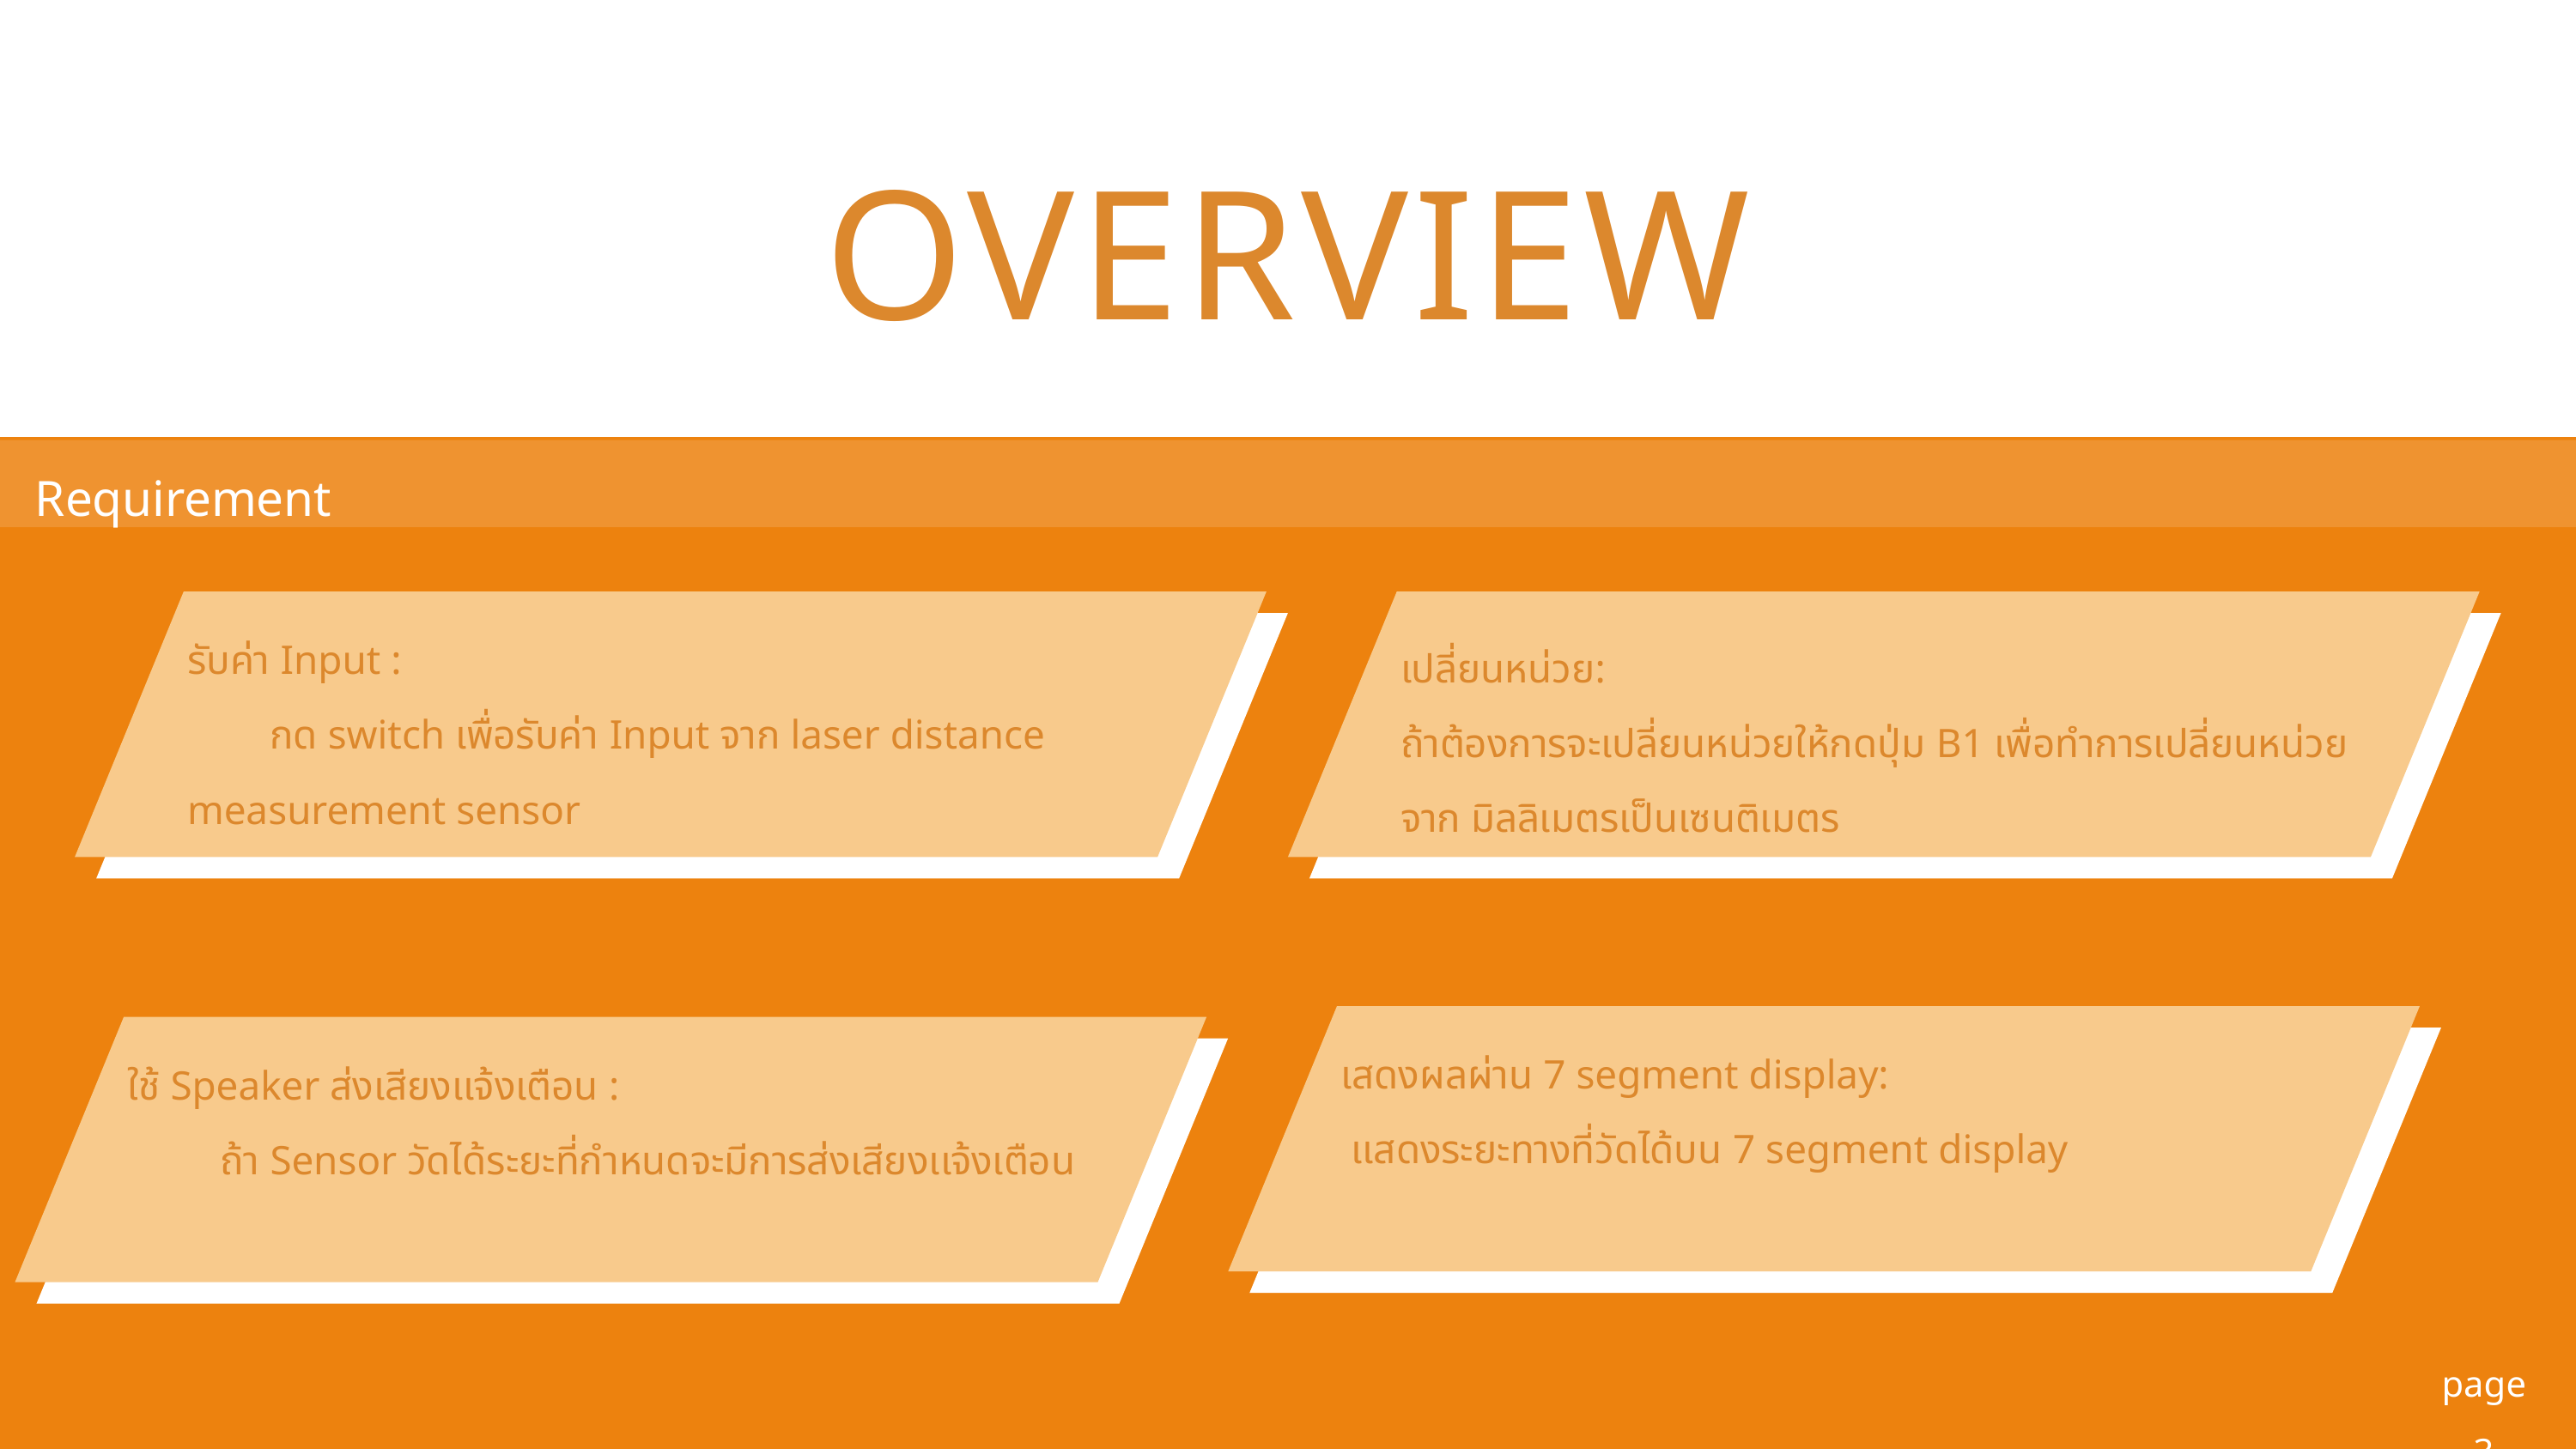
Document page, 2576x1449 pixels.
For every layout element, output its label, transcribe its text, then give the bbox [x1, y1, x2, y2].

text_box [15, 1016, 1207, 1282]
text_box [1227, 1005, 2421, 1272]
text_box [0, 0, 2576, 437]
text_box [1309, 612, 2501, 879]
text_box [0, 440, 2576, 528]
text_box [36, 1038, 1229, 1304]
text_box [95, 612, 1289, 879]
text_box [1287, 591, 2480, 858]
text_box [1249, 1027, 2442, 1294]
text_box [74, 591, 1267, 858]
text_box page 3 [2429, 1336, 2539, 1449]
